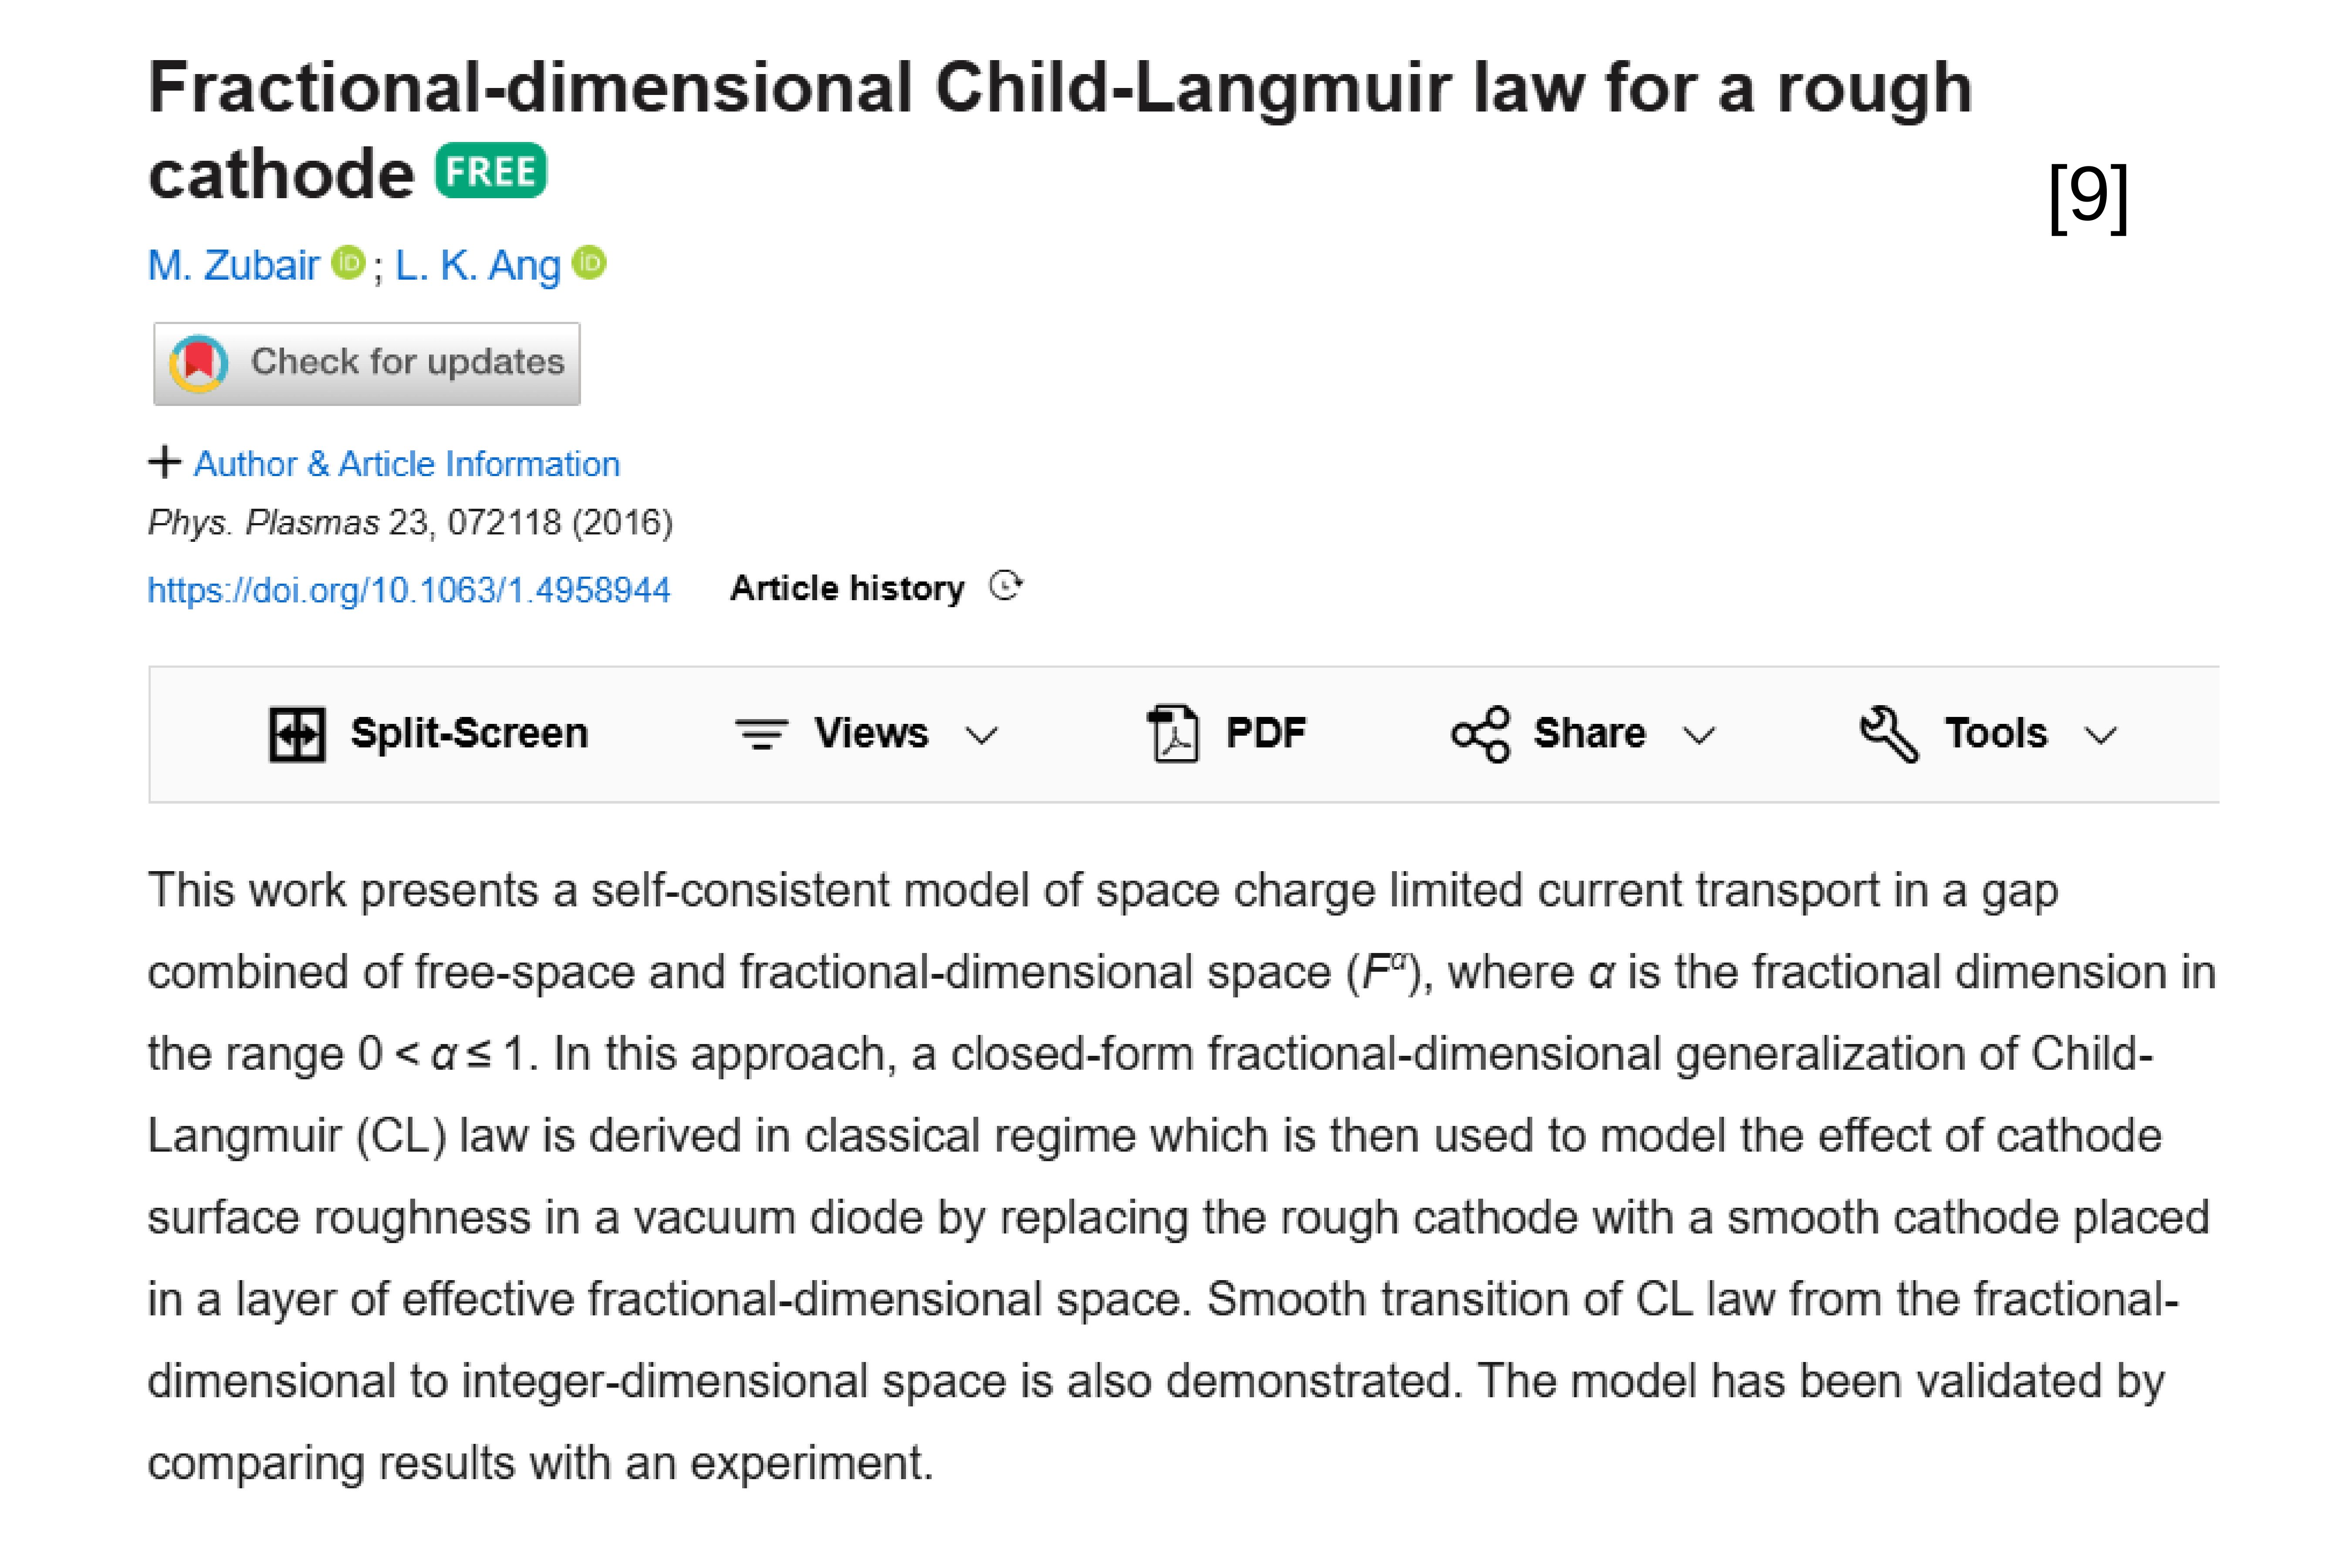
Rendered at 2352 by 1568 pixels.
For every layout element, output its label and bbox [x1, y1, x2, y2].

picture [132, 32, 2220, 1536]
